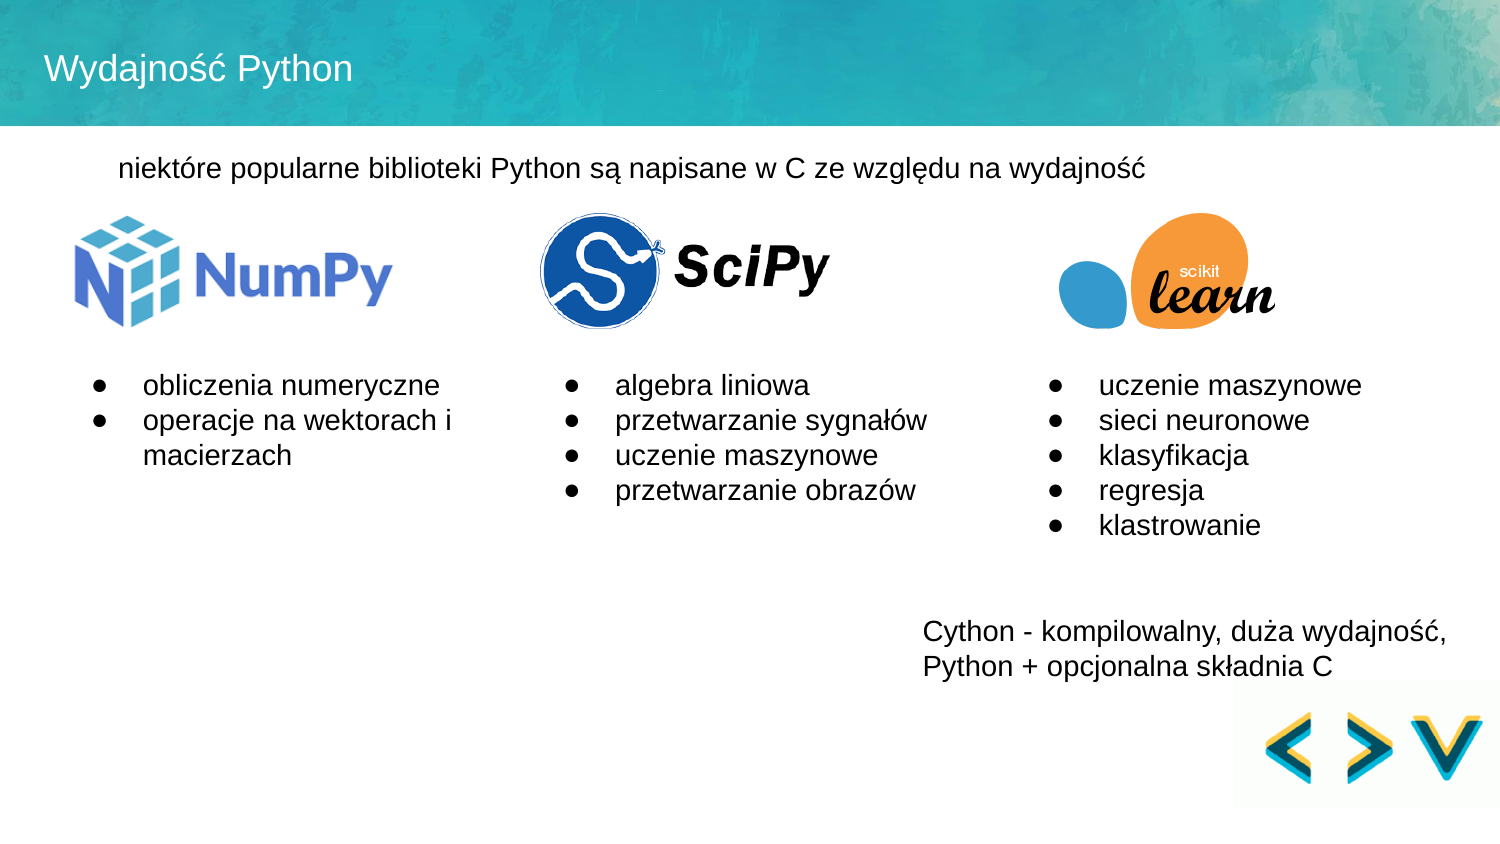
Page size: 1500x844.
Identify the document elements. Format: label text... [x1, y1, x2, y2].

text_box niektóre popularne biblioteki Python są napisane w C ze względu na wydajność [103, 134, 1291, 275]
text_box algebra liniowa przetwarzanie sygnałów uczenie maszynowe przetwarzanie obrazów [525, 351, 979, 492]
picture [1437, 738, 1457, 755]
text_box Cython - kompilowalny, duża wydajność, Python + opcjonalna składnia C [907, 597, 1500, 738]
text_box Wydajność Python [29, 29, 650, 102]
text_box uczenie maszynowe sieci neuronowe klasyfikacja regresja klastrowanie [1008, 351, 1463, 492]
text_box obliczenia numeryczne operacje na wektorach i macierzach [52, 351, 525, 492]
picture [0, 0, 1500, 844]
